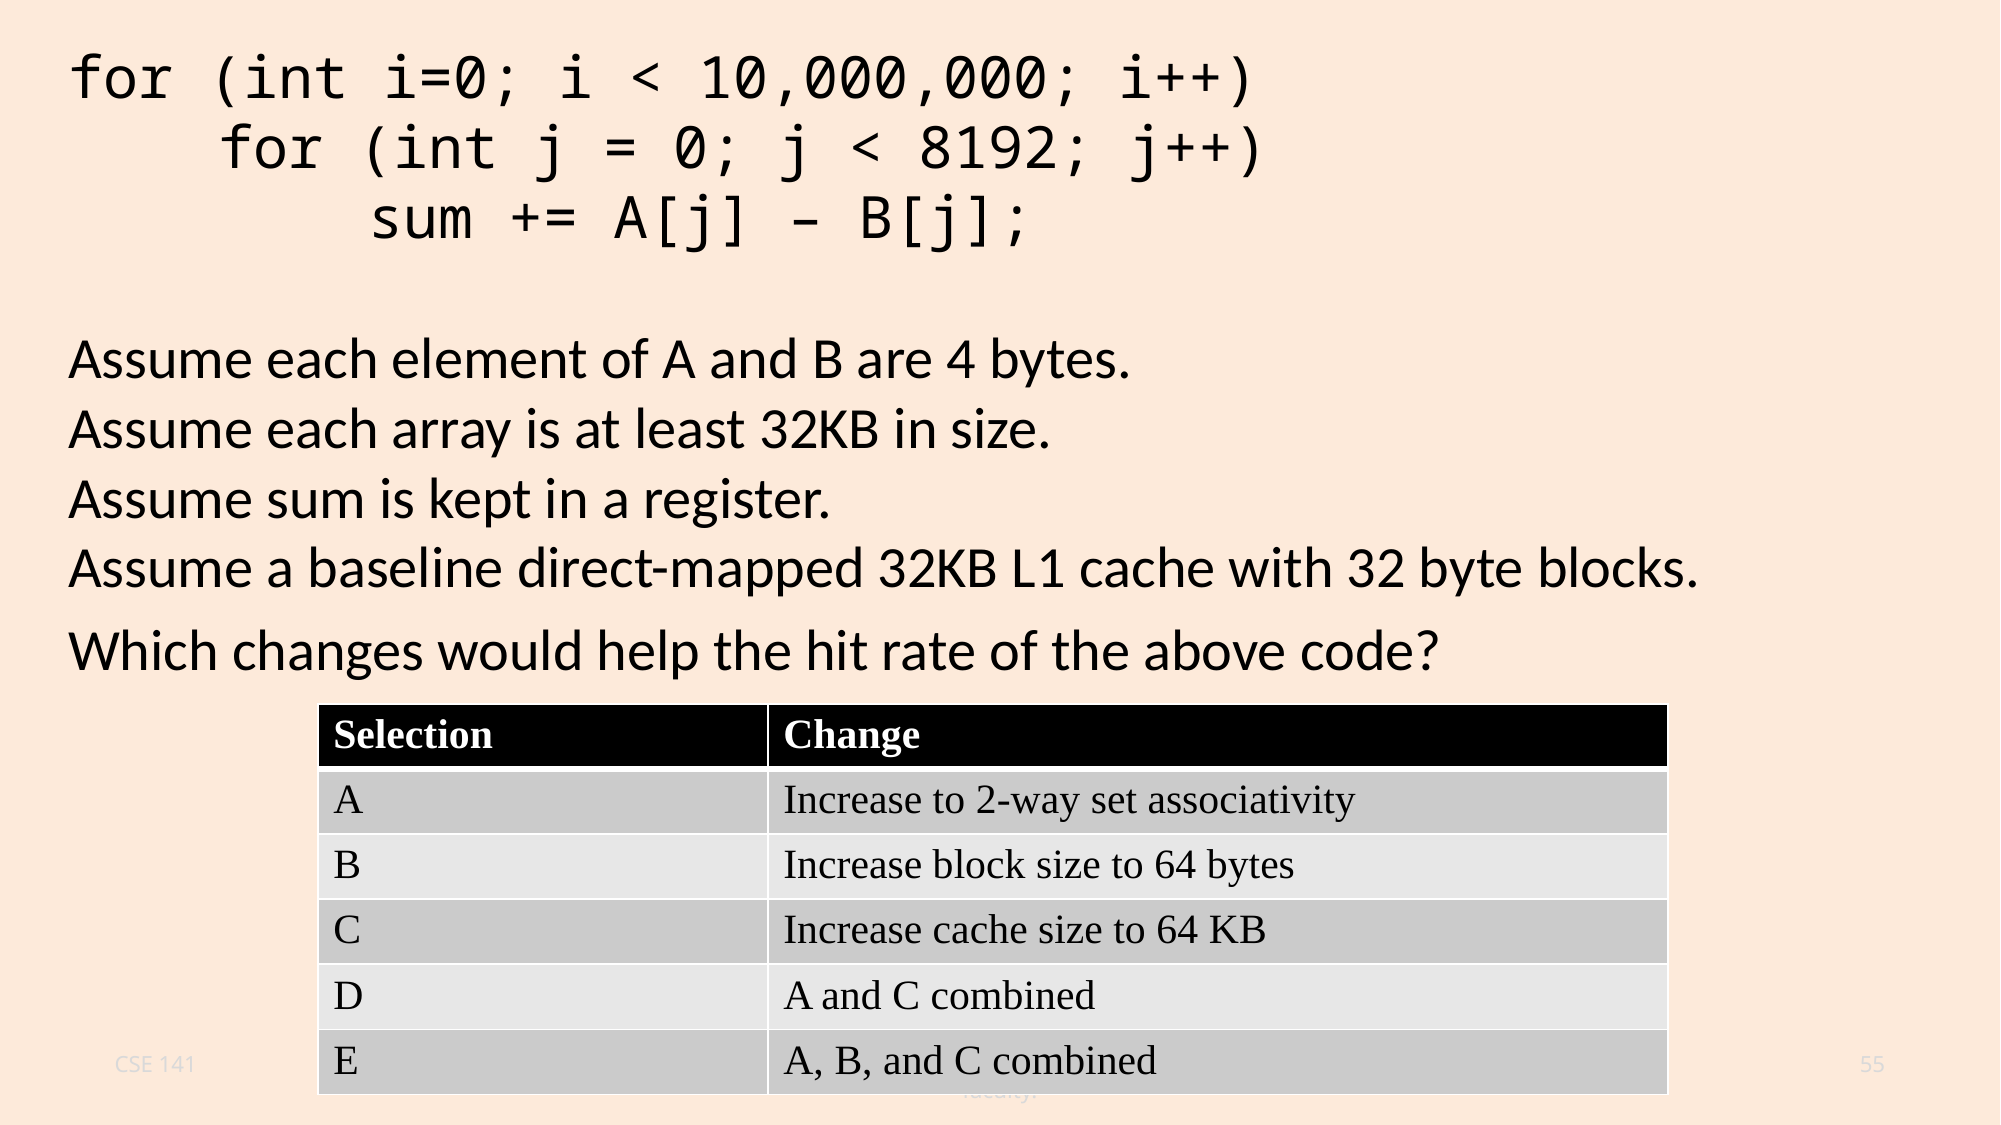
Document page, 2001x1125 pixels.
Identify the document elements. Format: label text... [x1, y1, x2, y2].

table_cell B [319, 835, 767, 898]
table_cell A and C combined [769, 965, 1667, 1029]
table_cell Increase block size to 64 bytes [769, 835, 1667, 898]
table_cell E [319, 1030, 767, 1094]
table_cell C [319, 900, 767, 963]
text_box for (int i=0; i < 10,000,000; i++) for (int j = 0; j < 8192; j++) sum += A[j] – B[j]; Assume each element of A and B are 4 bytes. Assume each array is at least 32KB in size. Assume sum is kept in a register. Assume a baseline direct-mapped 32KB L1 cache with 32 byte blocks. Which changes would help the hit rate of the above code? [53, 32, 2000, 692]
table_cell Increase cache size to 64 KB [769, 900, 1667, 963]
table_cell A [319, 772, 767, 833]
table_cell Increase to 2-way set associativity [769, 772, 1667, 833]
table_cell A, B, and C combined [769, 1030, 1667, 1094]
table_header Change [769, 705, 1667, 766]
table_header Selection [319, 705, 767, 766]
table_cell D [319, 965, 767, 1029]
